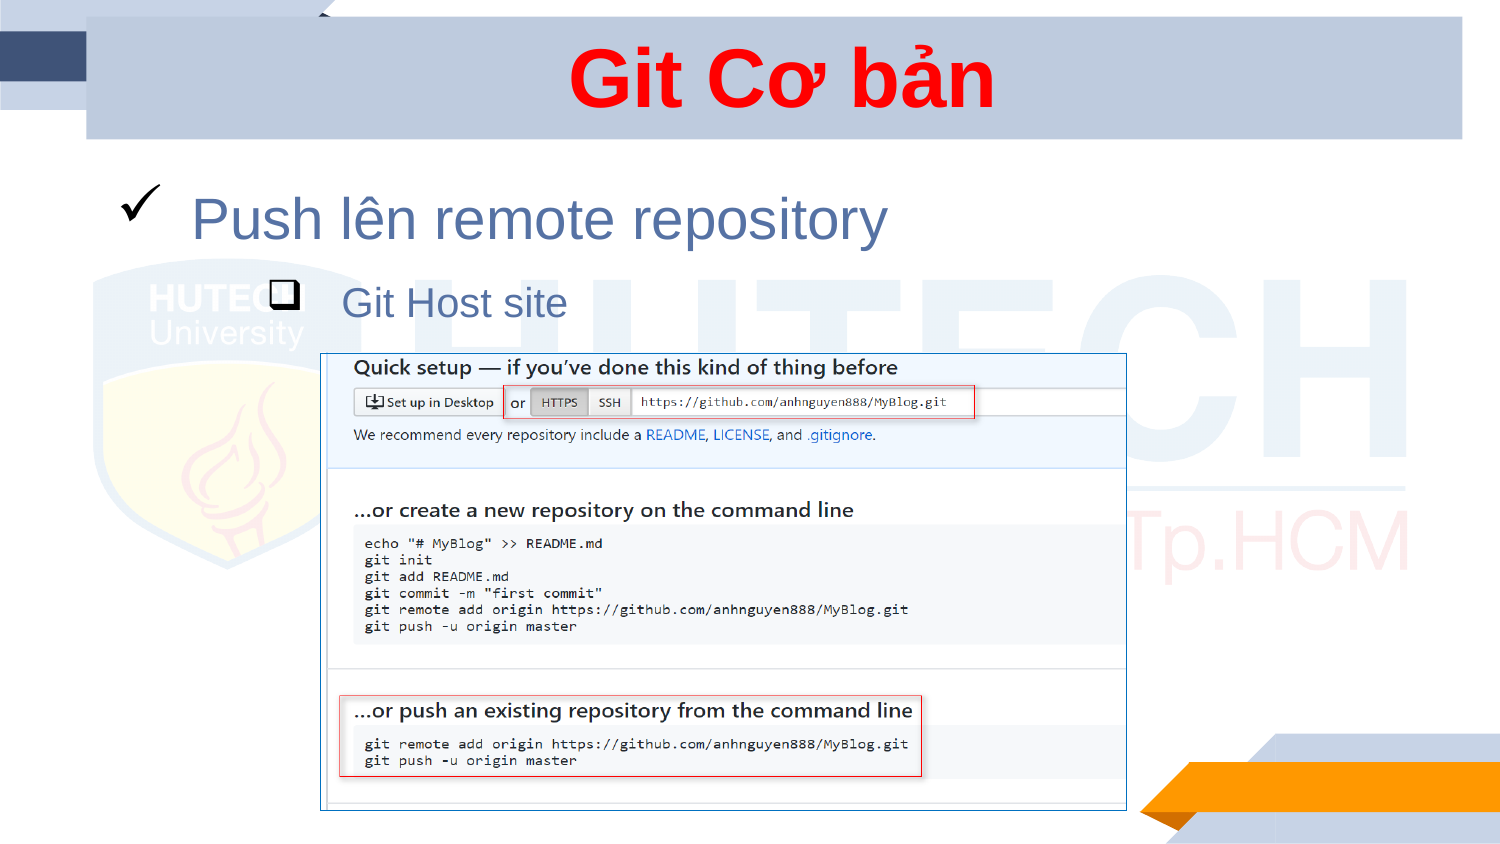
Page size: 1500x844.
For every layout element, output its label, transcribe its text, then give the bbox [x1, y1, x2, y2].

slide_number [1249, 760, 1494, 813]
picture [0, 181, 1500, 812]
text_box Push lên remote repository Git Host site [101, 173, 1478, 524]
text_box Git Cơ bản [86, 16, 1463, 140]
